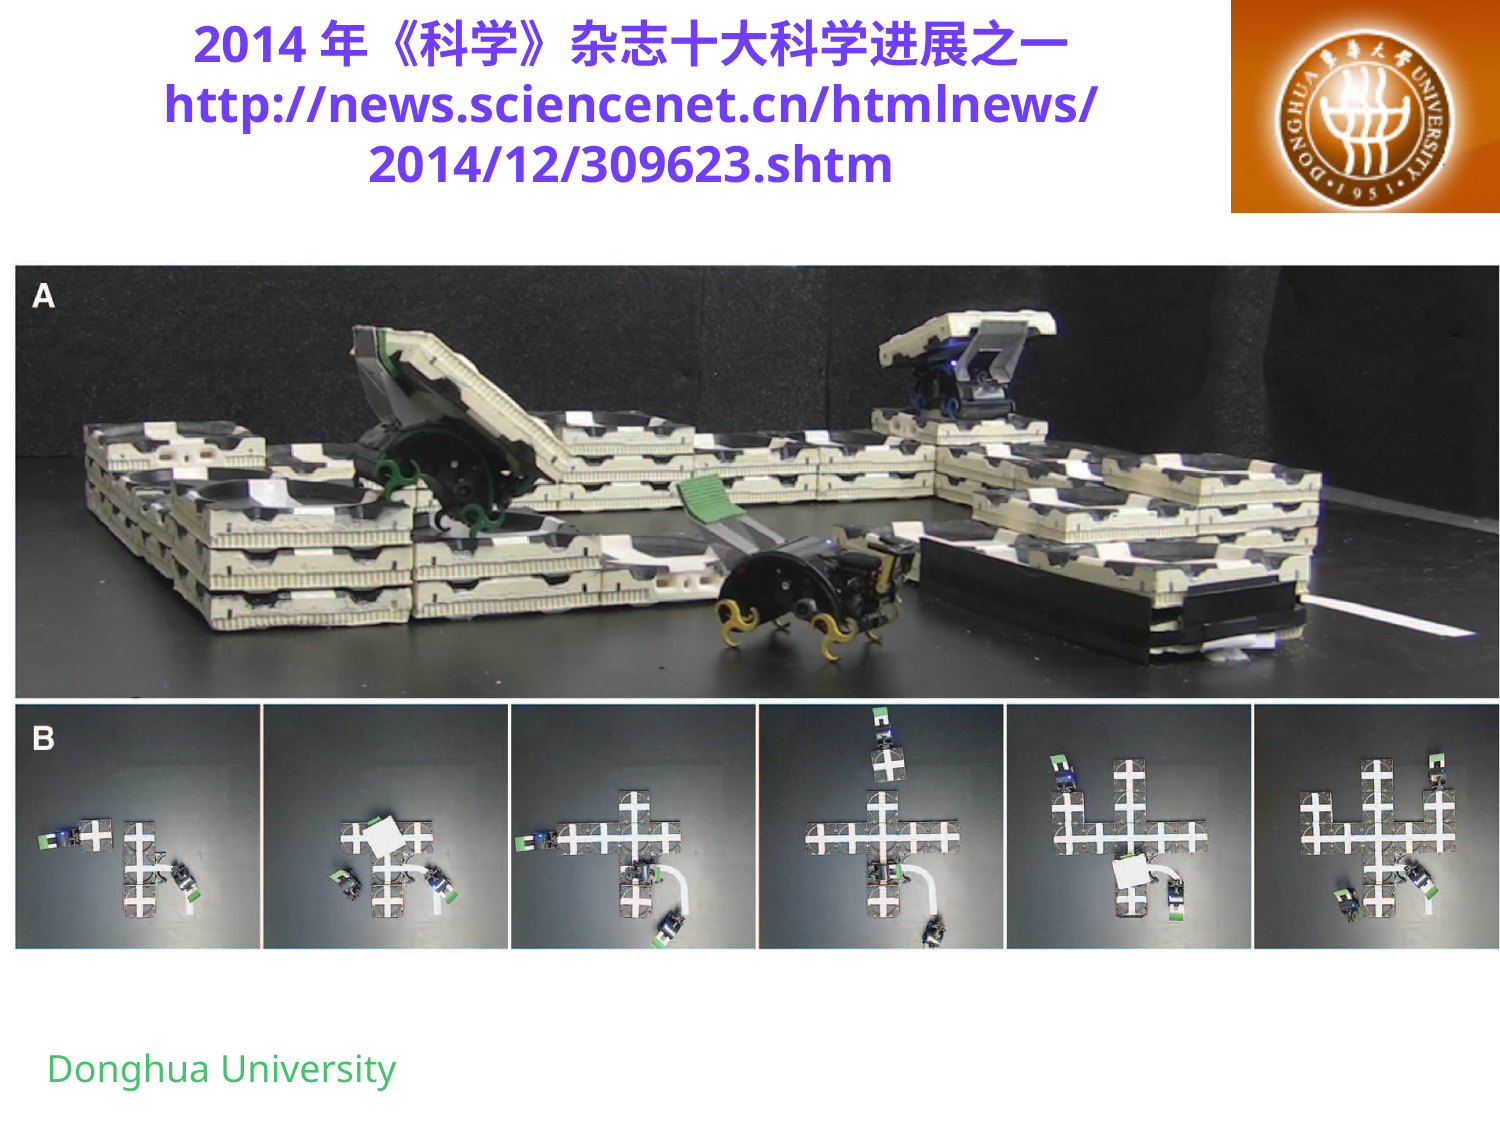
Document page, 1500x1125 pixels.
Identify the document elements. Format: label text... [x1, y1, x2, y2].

picture [1231, 0, 1500, 213]
picture [13, 262, 1500, 951]
title 2014年《科学》杂志十大科学进展之一 http://news.sciencenet.cn/htmlnews/2014/12/309623.shtm [49, 74, 1213, 201]
